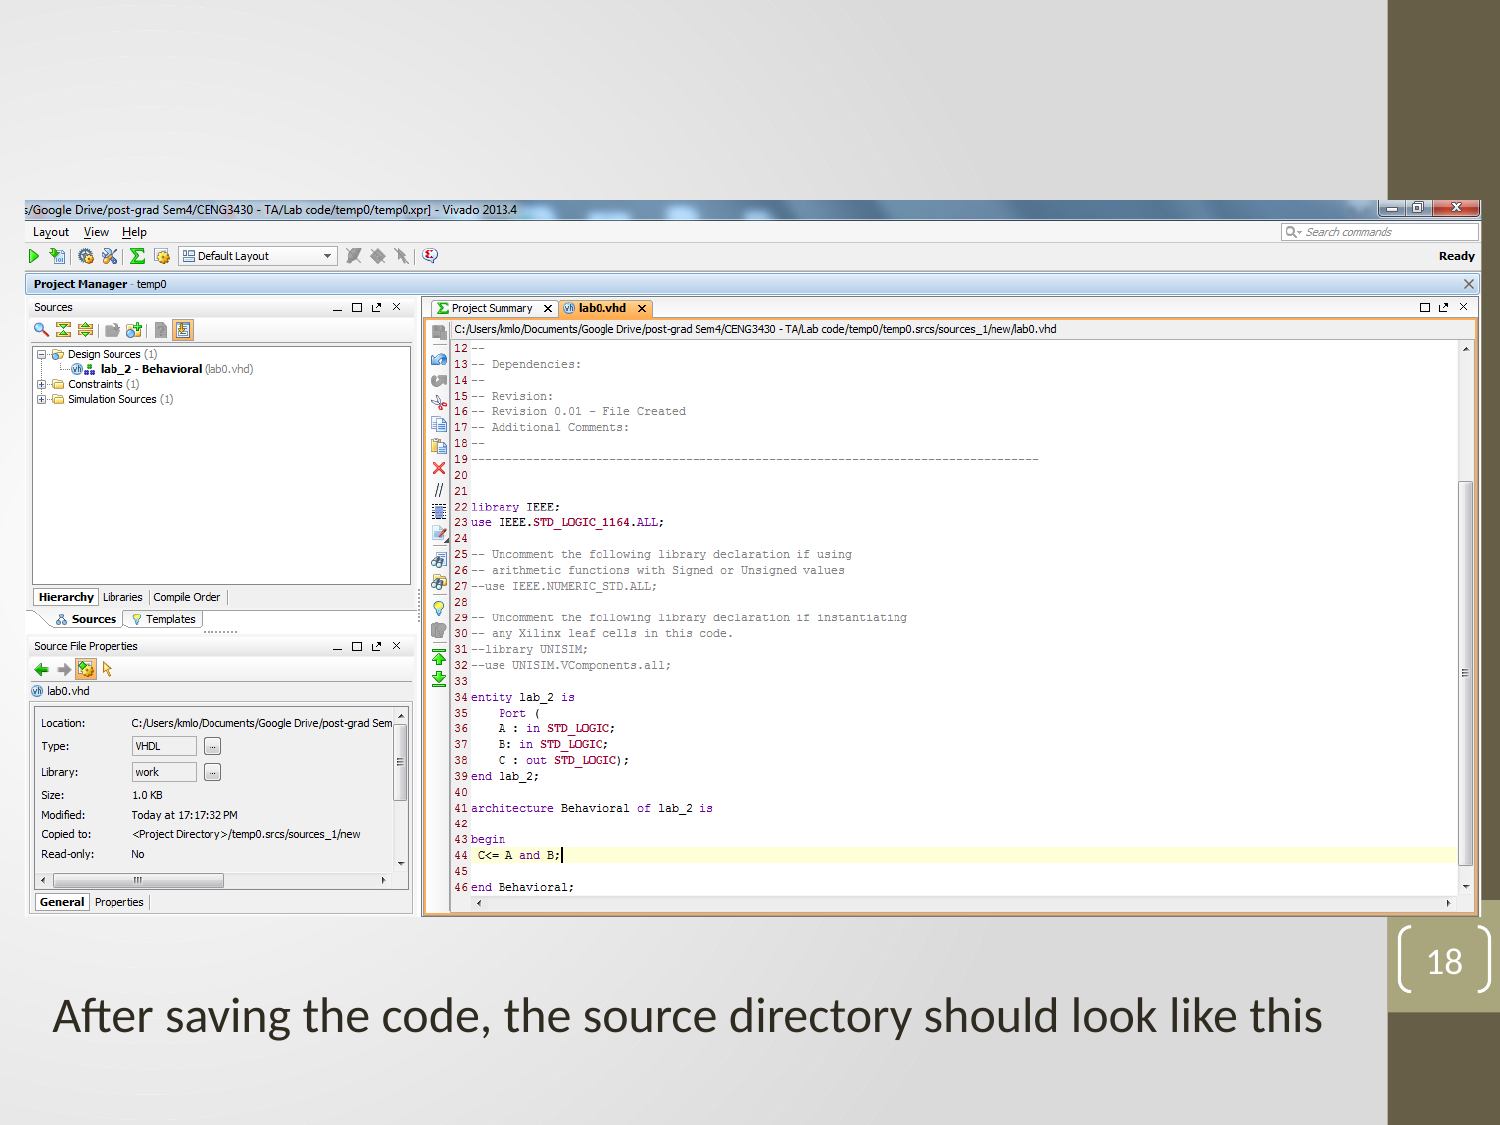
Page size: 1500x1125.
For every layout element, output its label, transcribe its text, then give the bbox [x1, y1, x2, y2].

text_box After saving the code, the source directory should look like this [37, 974, 1350, 1050]
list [24, 199, 1482, 918]
slide_number 18 [1397, 925, 1492, 994]
